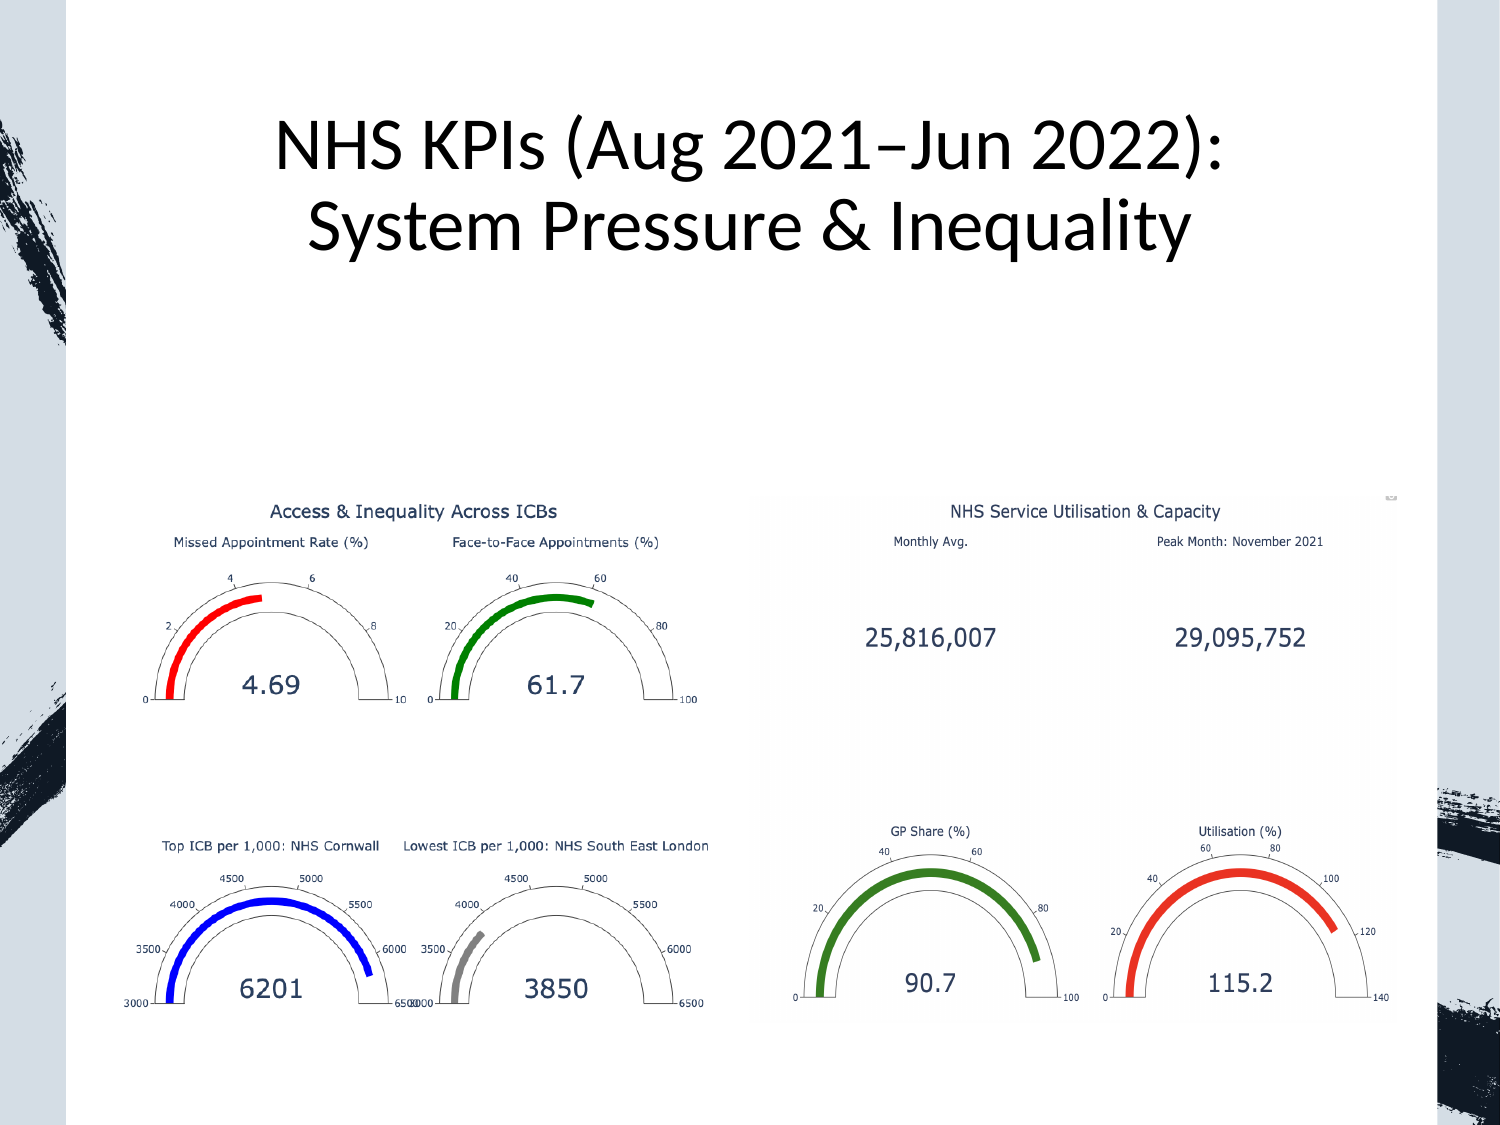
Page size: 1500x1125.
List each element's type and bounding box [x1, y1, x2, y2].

picture [0, 0, 1500, 1125]
list [749, 496, 1397, 1023]
